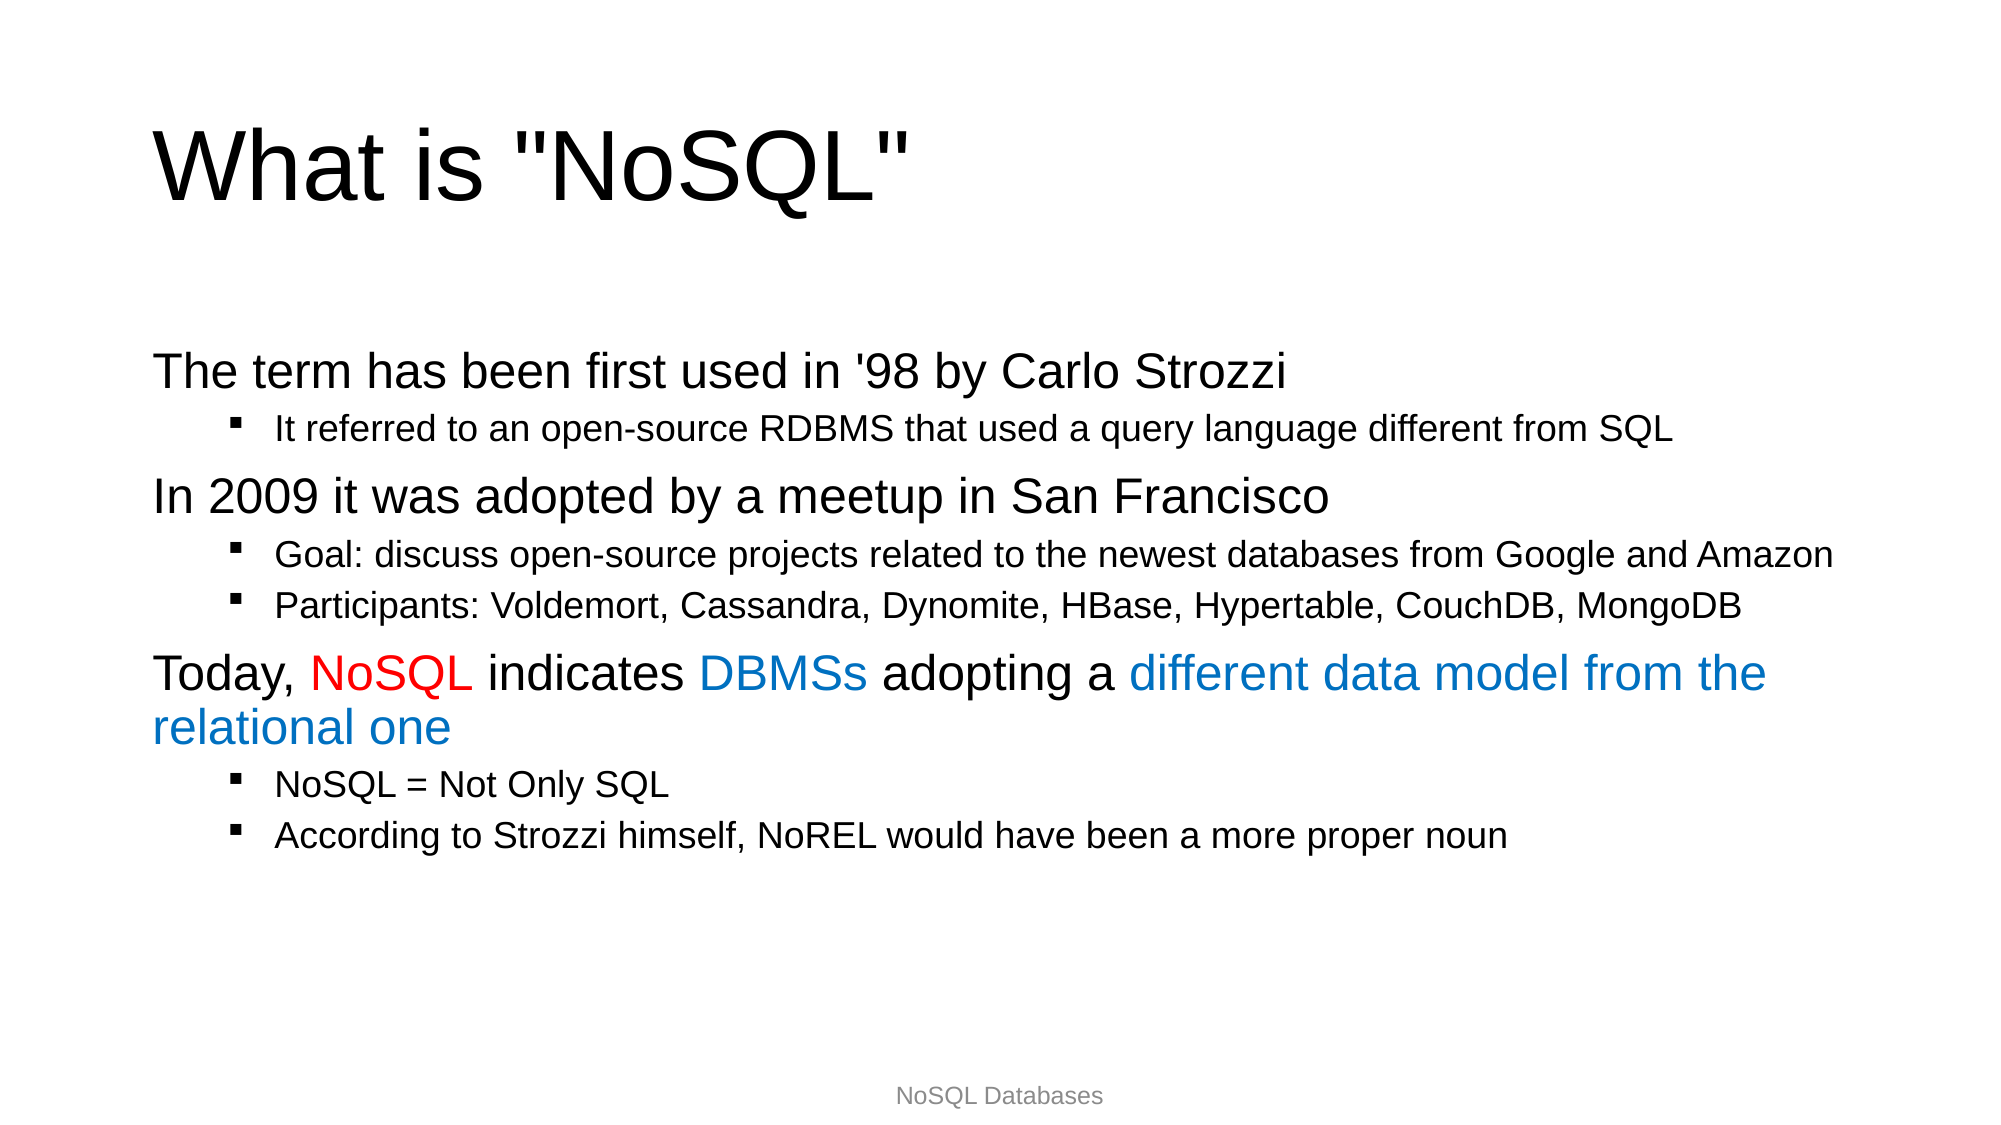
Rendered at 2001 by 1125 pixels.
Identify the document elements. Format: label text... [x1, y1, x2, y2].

title What is "NoSQL" [137, 59, 1863, 278]
list The term has been first used in '98 by Carlo Strozzi It referred to an open-source RDBMS that used a query language different from SQL In 2009 it was adopted by a meetup in San Francisco Goal: discuss open-source projects related to the newest databases from Google and Amazon Participants: Voldemort, Cassandra, Dynomite, HBase, Hypertable, CouchDB, MongoDB Today, NoSQL indicates DBMSs adopting a different data model from the relational one NoSQL = Not Only SQL According to Strozzi himself, NoREL would have been a more proper noun [137, 278, 1863, 993]
